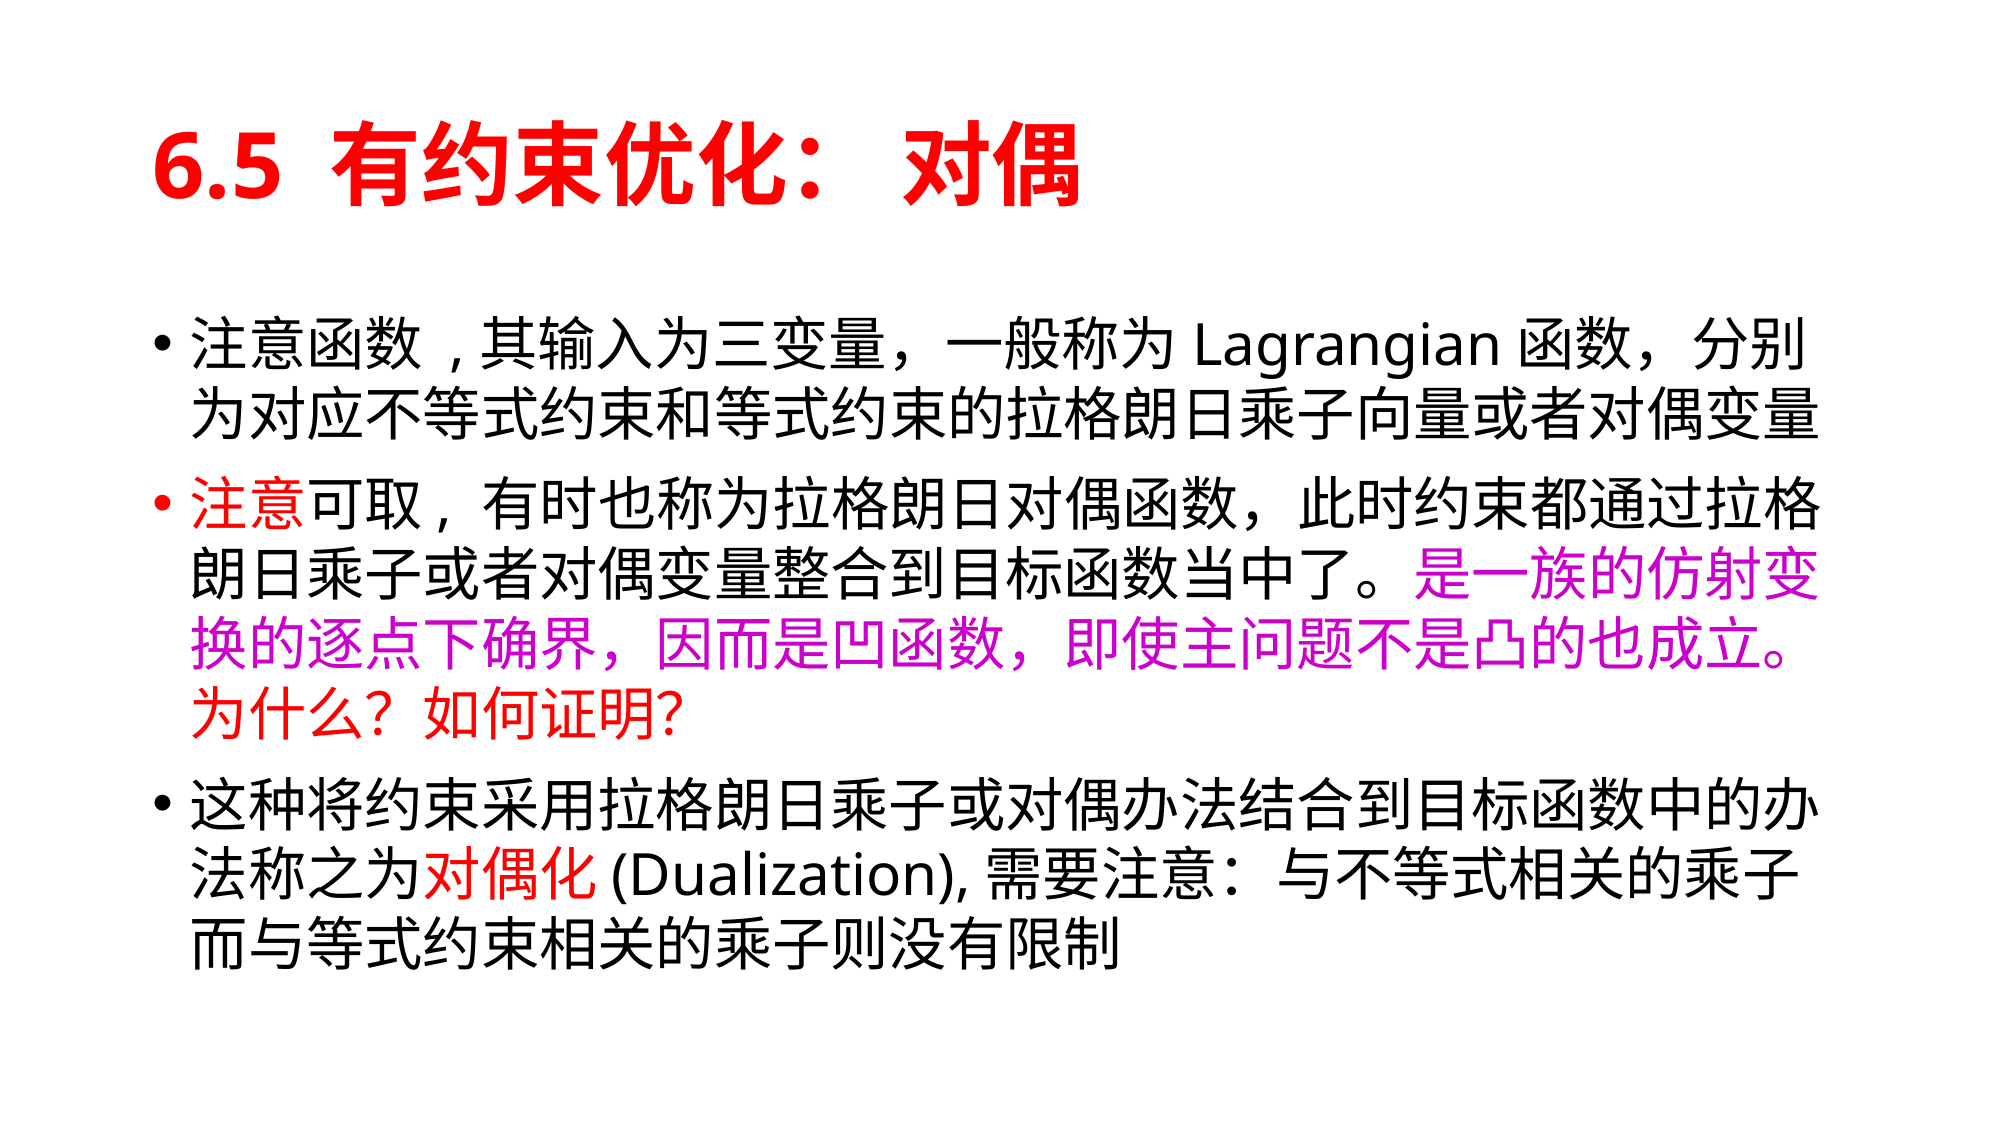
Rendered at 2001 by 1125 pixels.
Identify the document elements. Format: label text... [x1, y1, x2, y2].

title 6.5 有约束优化： 对偶 [137, 59, 1863, 278]
